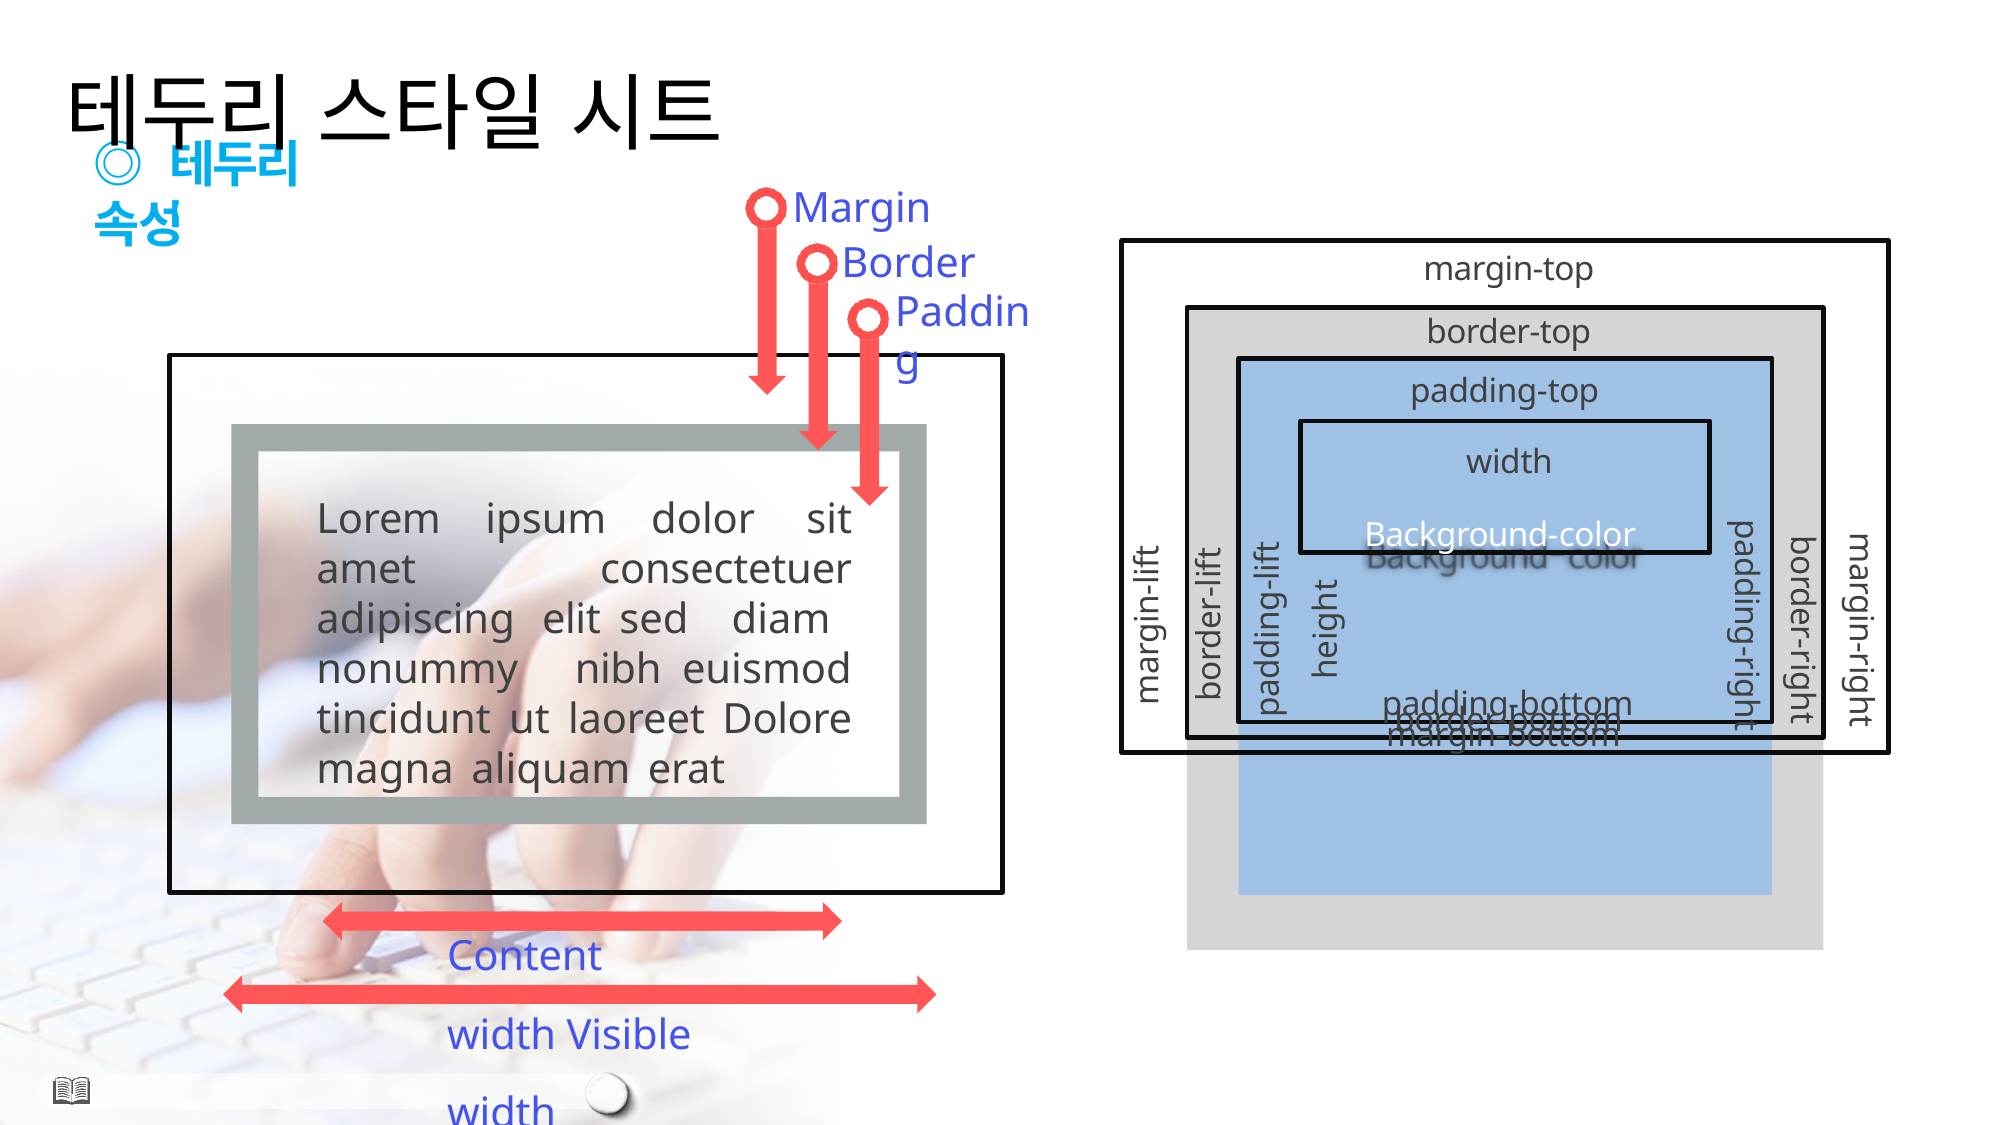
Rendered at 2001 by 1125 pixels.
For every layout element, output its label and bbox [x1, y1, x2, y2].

text_box [0, 0, 2000, 1125]
text_box [1187, 307, 1824, 950]
text_box [167, 187, 1006, 941]
